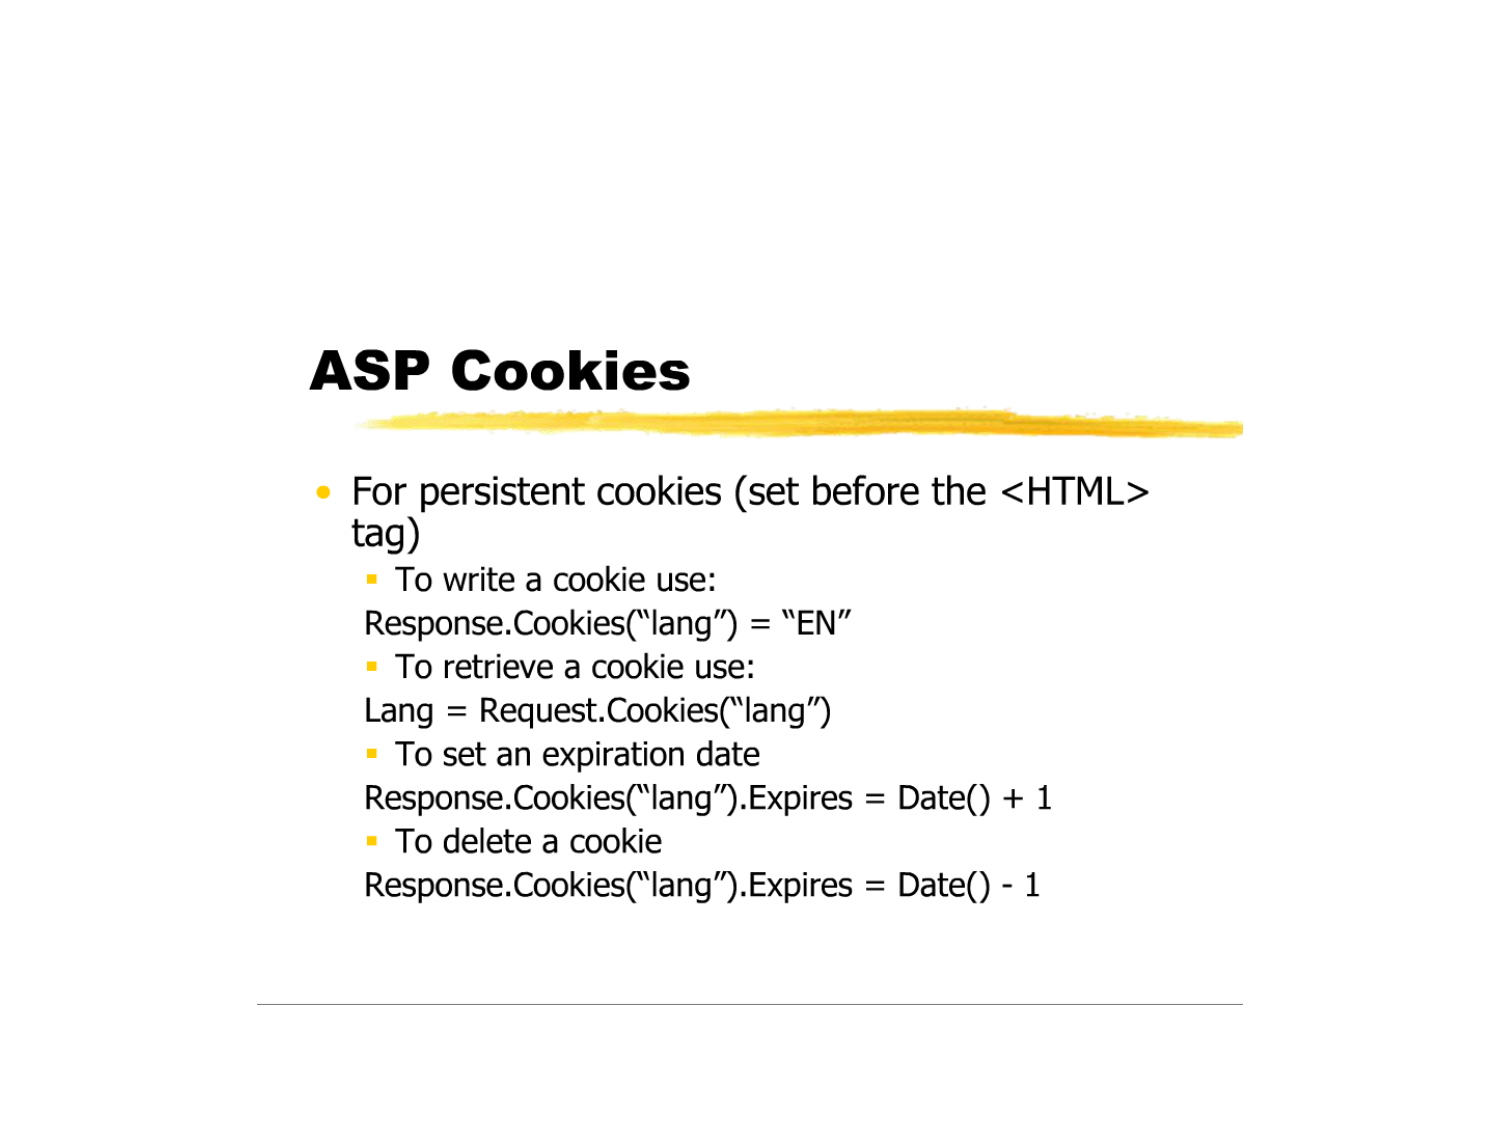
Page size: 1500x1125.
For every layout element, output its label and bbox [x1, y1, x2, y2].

list [257, 262, 1243, 1006]
